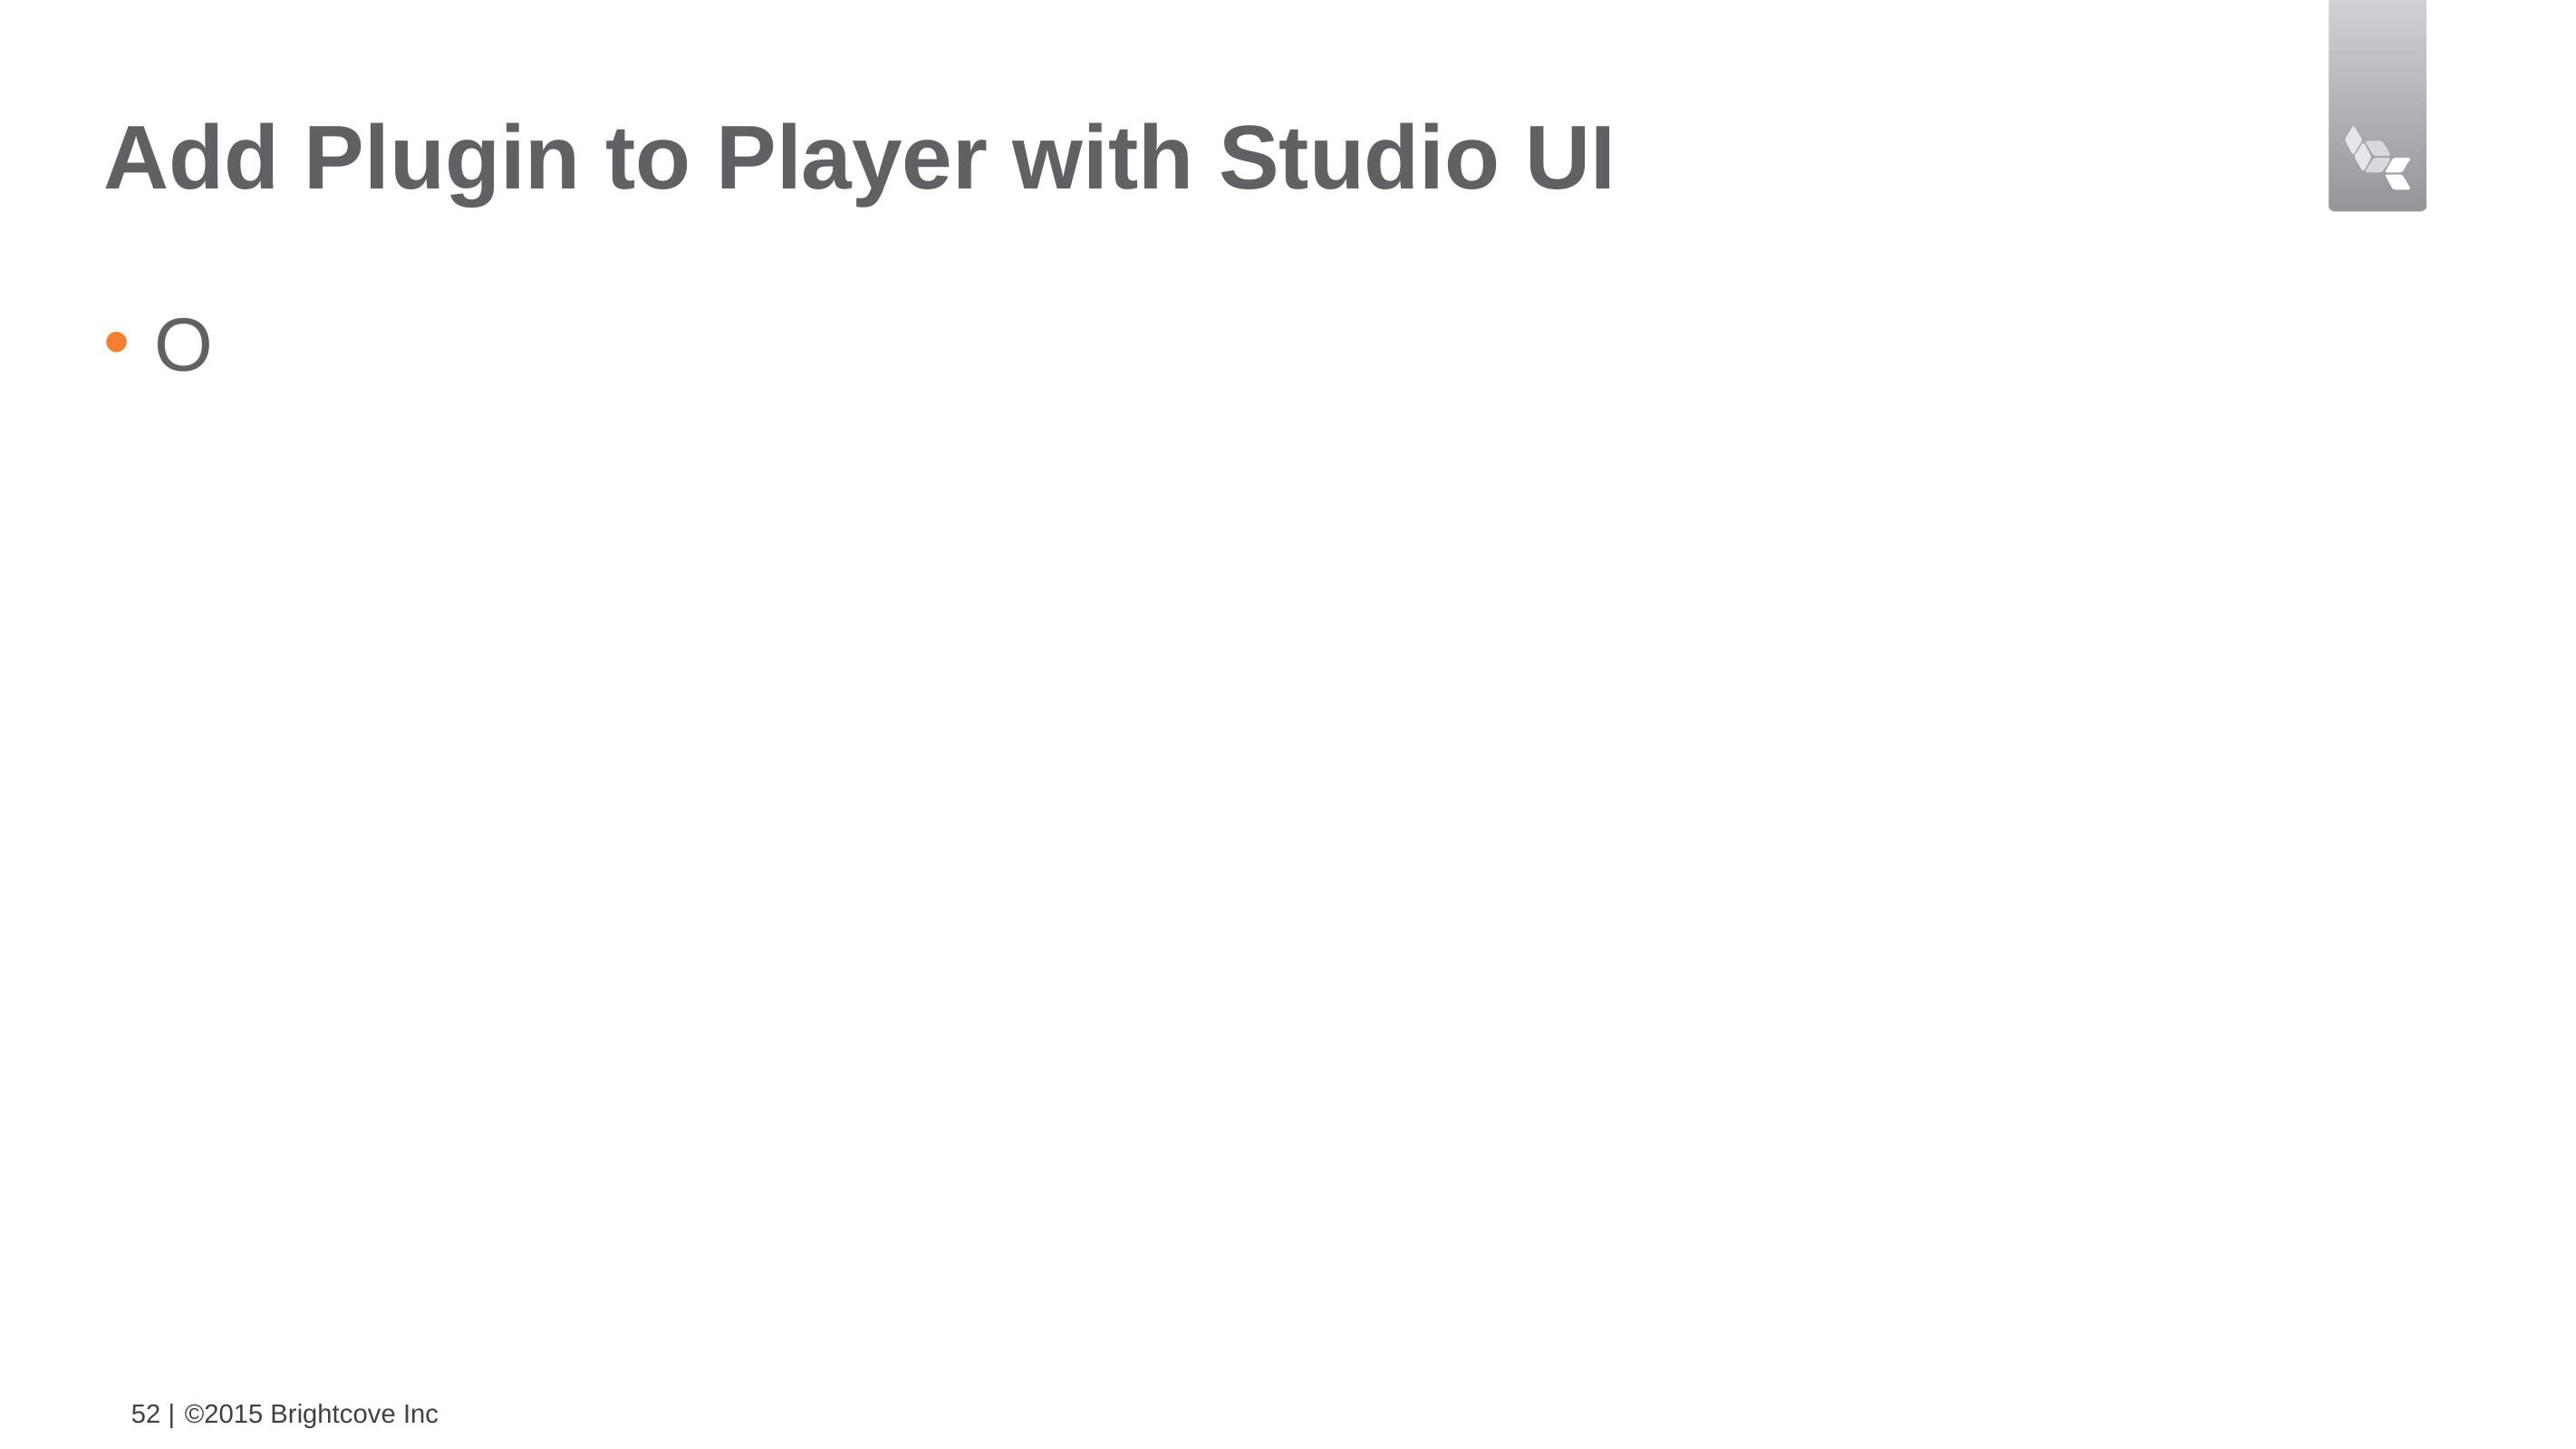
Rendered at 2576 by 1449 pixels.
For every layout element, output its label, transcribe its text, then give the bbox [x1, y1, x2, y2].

list O [80, 284, 2441, 1302]
slide_number 52 | [88, 1374, 189, 1449]
title Add Plugin to Player with Studio UI [80, 44, 2270, 260]
footer ©2015 Brightcove Inc [189, 1374, 988, 1449]
